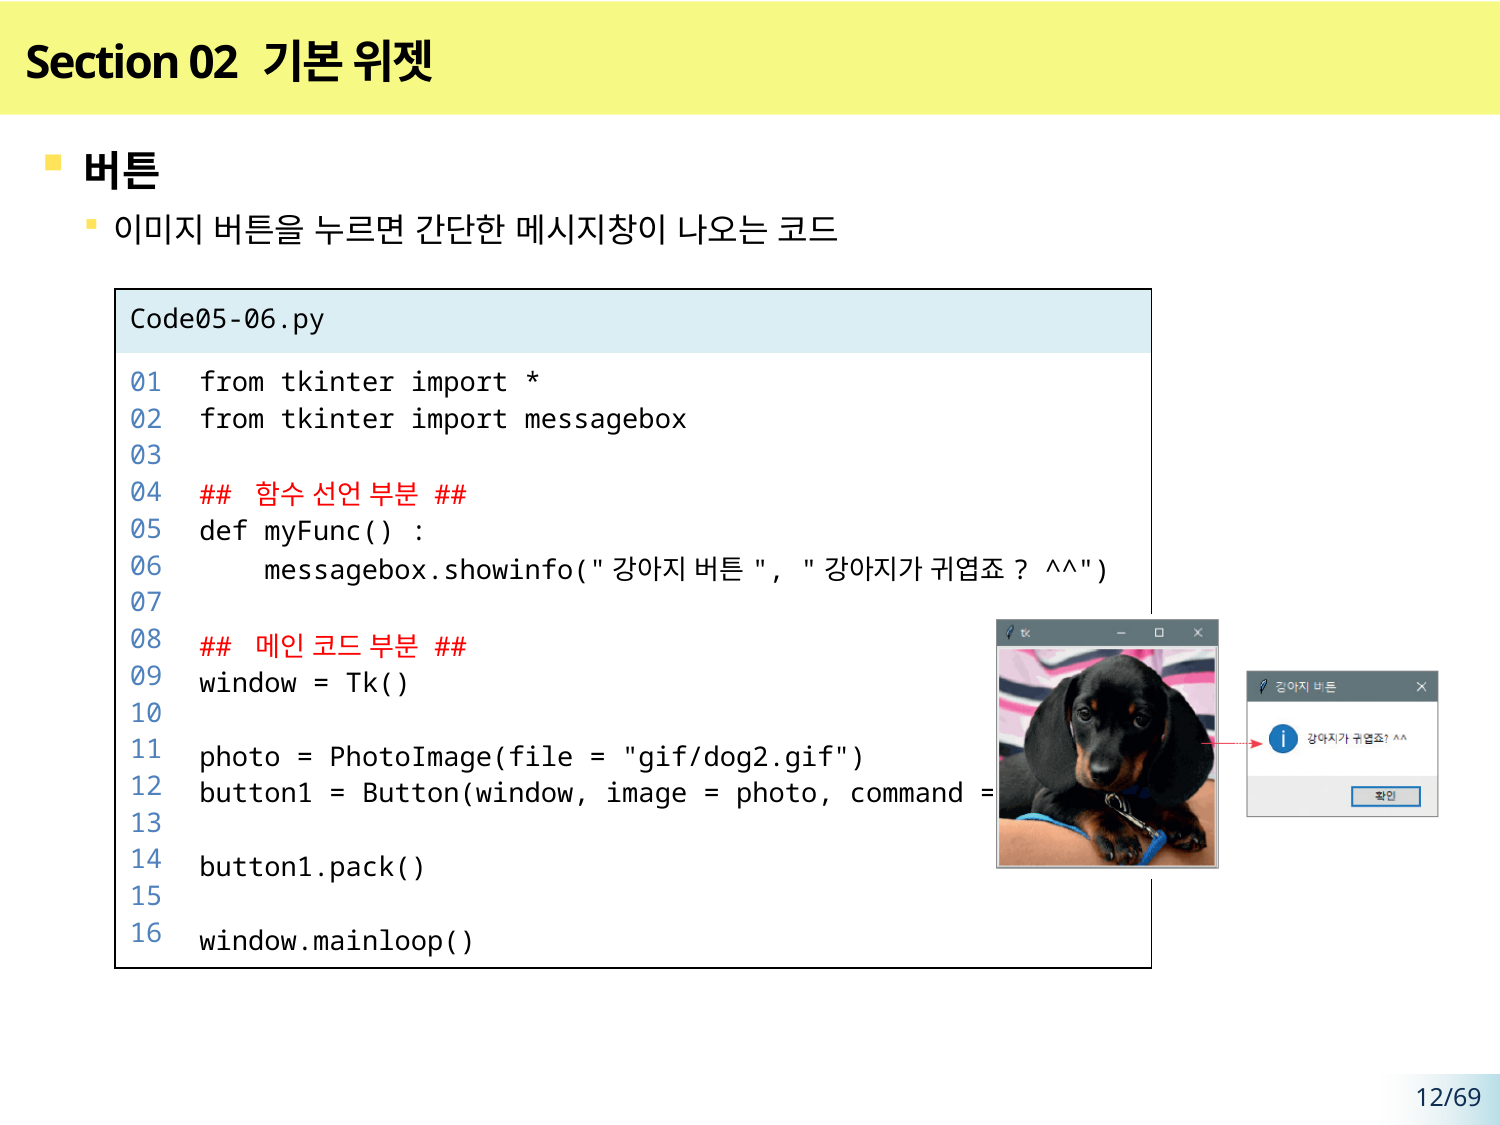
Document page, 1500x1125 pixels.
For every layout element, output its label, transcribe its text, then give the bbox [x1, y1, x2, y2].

table_header Code05-06.py [116, 290, 1151, 353]
picture [993, 613, 1461, 880]
table_cell 01 02 03 04 05 06 07 08 09 10 11 12 13 14 15 16 [116, 353, 184, 967]
table_cell from tkinter import * from tkinter import messagebox ## 함수 선언 부분 ## def myFunc() : messagebox.showinfo("강아지 버튼", "강아지가 귀엽죠? ^^") ## 메인 코드 부분 ## window = Tk() photo = PhotoImage(file = "gif/dog2.gif") button1 = Button(window, image = photo, command = myFunc) button1.pack() window.mainloop() [184, 353, 1151, 967]
list 버튼 이미지 버튼을 누르면 간단한 메시지창이 나오는 코드 [10, 126, 1481, 1057]
title Section 02 기본 위젯 [10, 21, 1288, 99]
